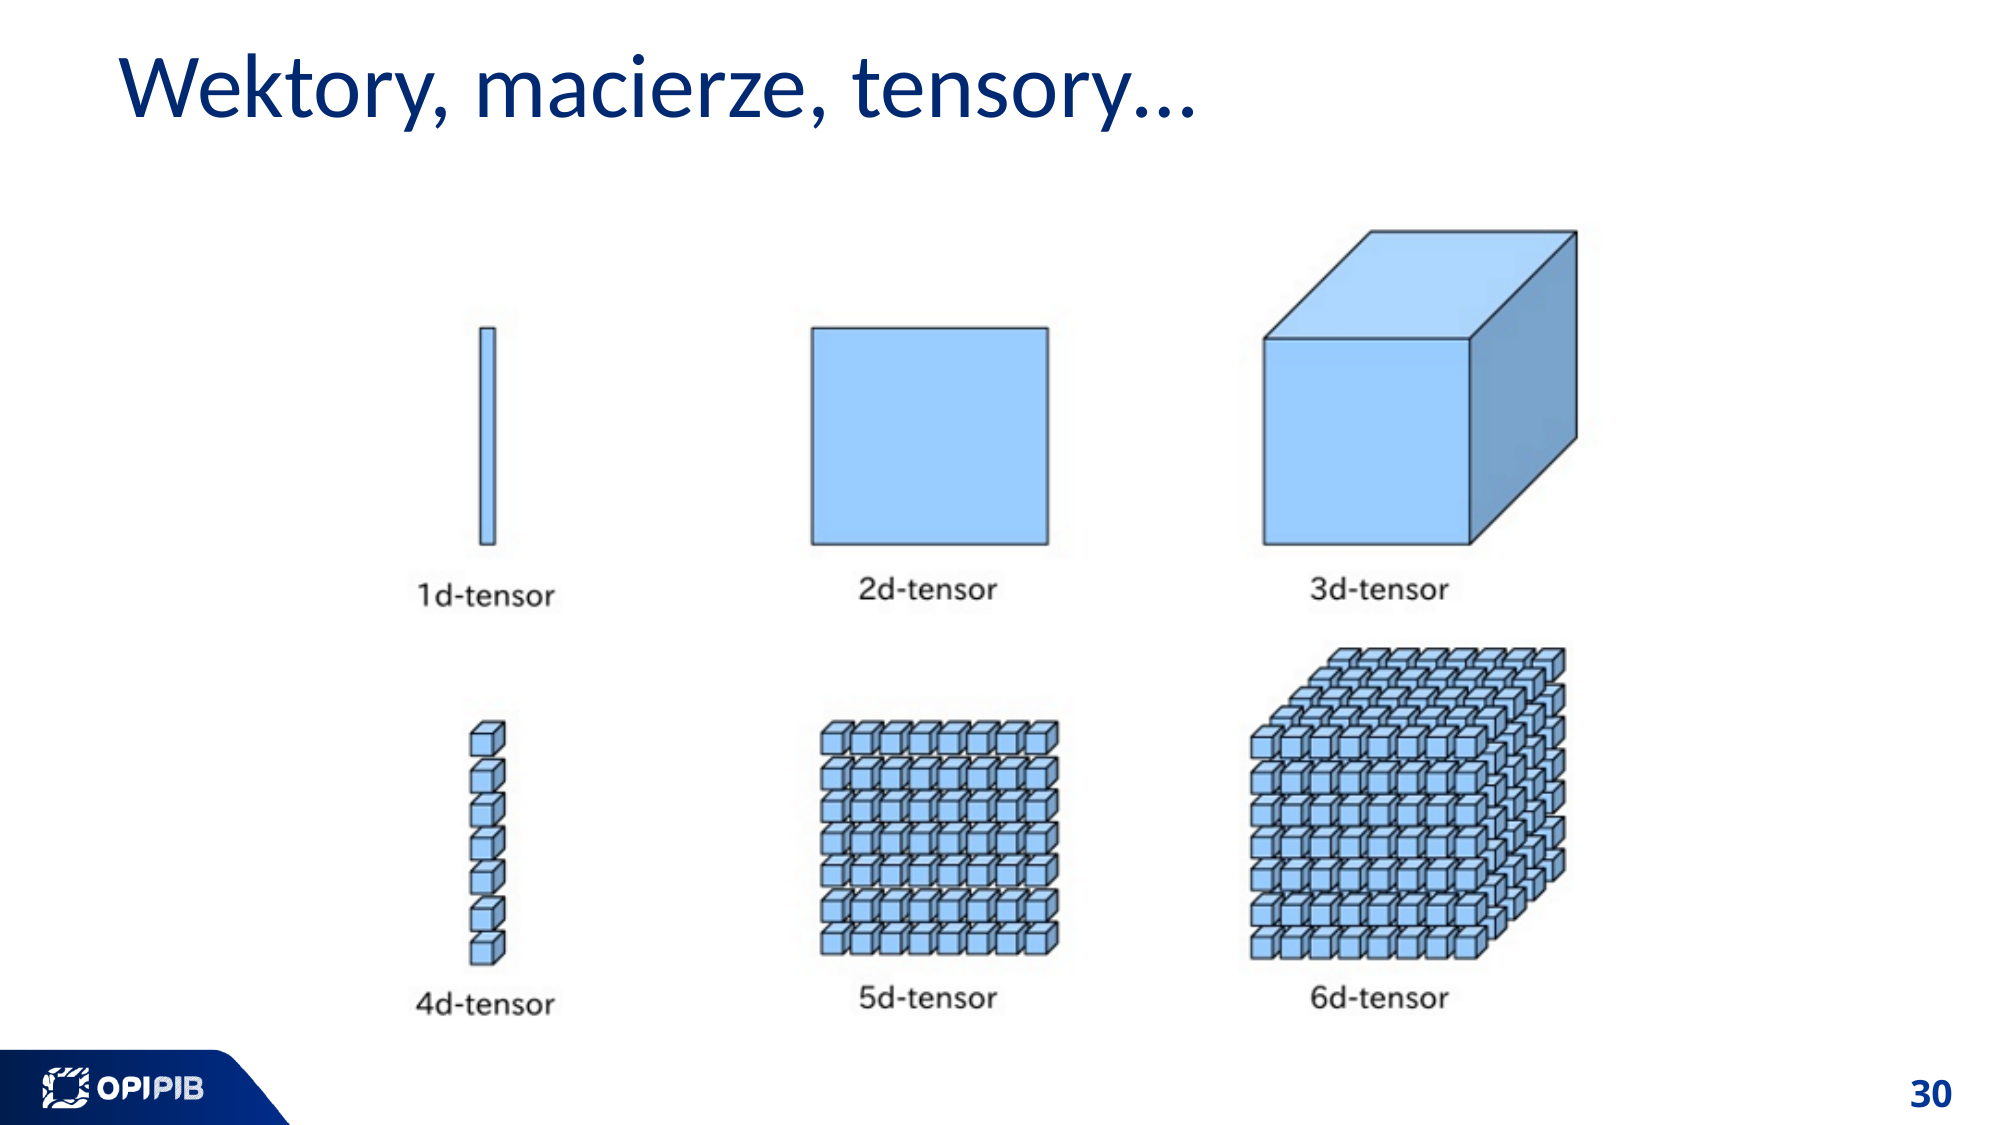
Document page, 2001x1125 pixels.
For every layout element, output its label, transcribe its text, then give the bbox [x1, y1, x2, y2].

slide_number 30 [1518, 1065, 1968, 1125]
picture [0, 0, 2000, 1125]
title Wektory, macierze, tensory… [103, 0, 1829, 177]
